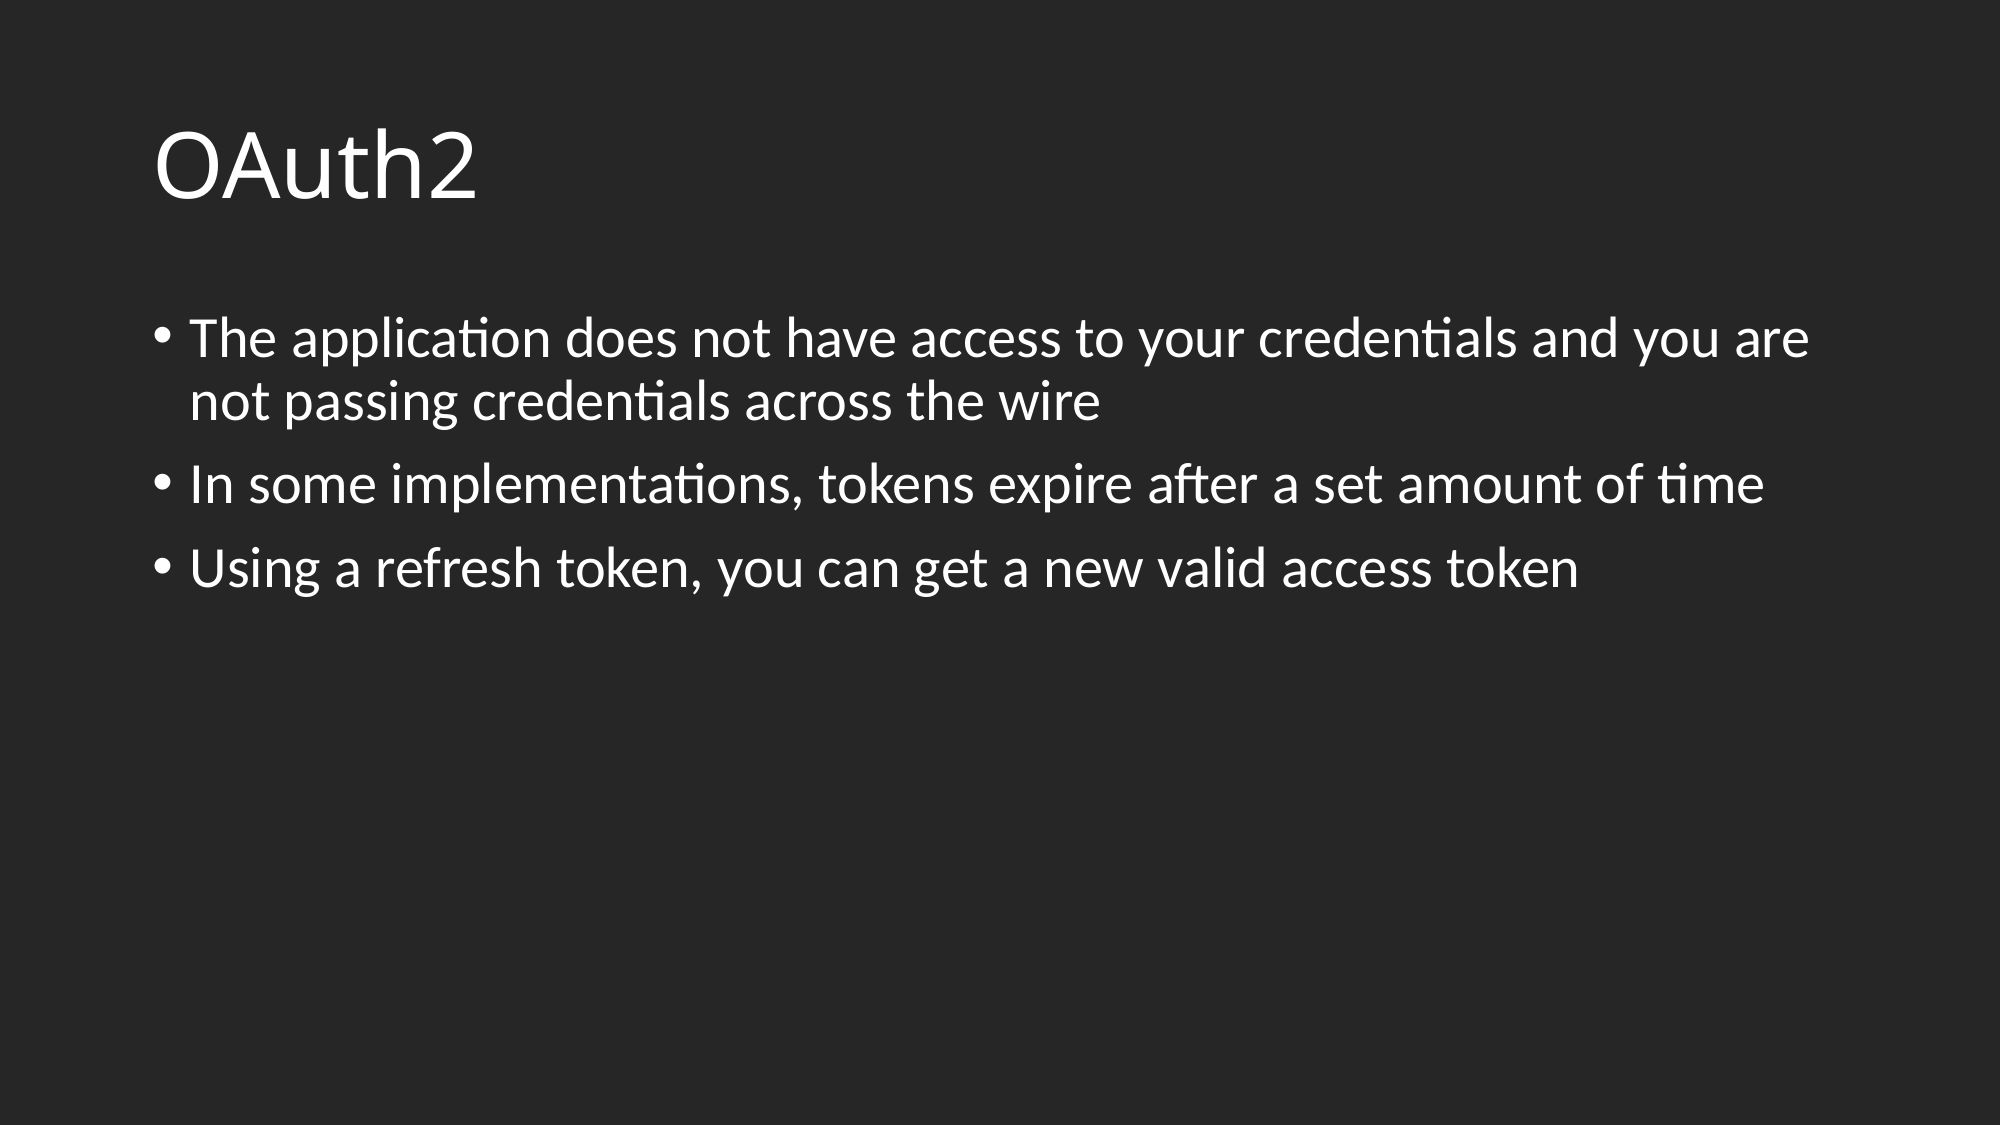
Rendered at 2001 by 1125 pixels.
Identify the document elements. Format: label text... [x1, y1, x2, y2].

list The application does not have access to your credentials and you are not passing credentials across the wire In some implementations, tokens expire after a set amount of time Using a refresh token, you can get a new valid access token [137, 299, 1863, 1014]
title OAuth2 [137, 59, 1863, 278]
